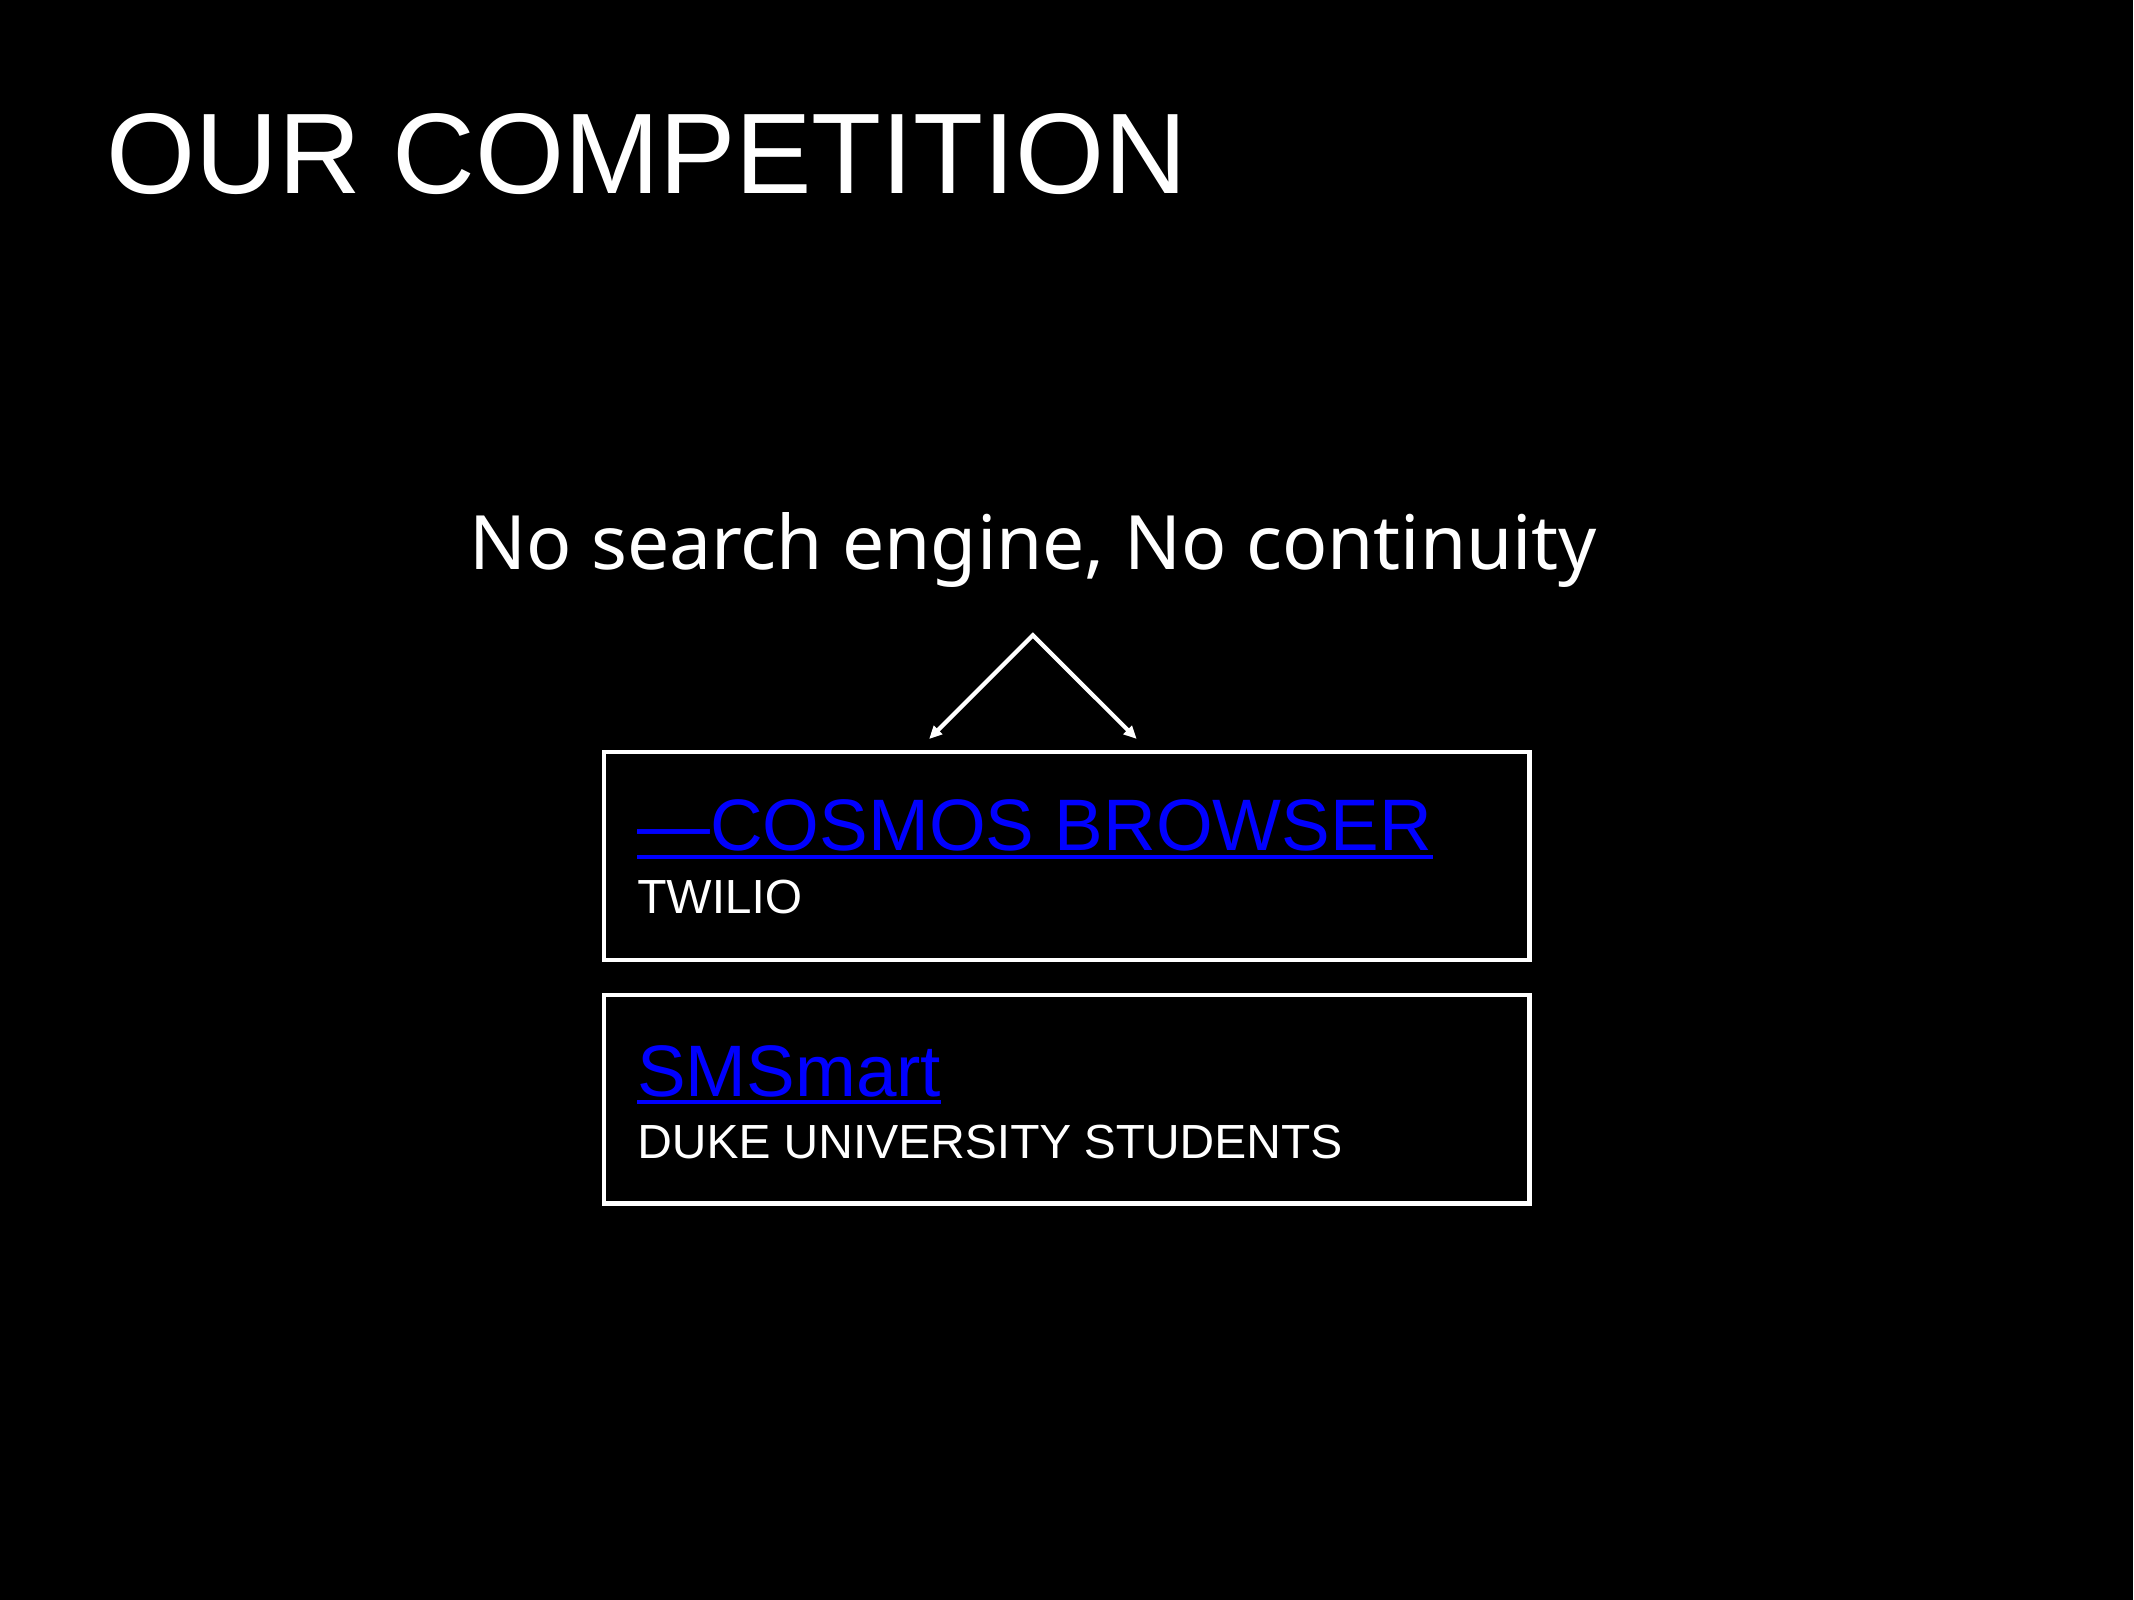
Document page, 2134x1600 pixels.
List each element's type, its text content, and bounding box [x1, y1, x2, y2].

text_box No search engine, No continuity [461, 486, 1607, 593]
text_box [603, 633, 1530, 1204]
text_box OUR COMPETITION [90, 70, 1204, 225]
